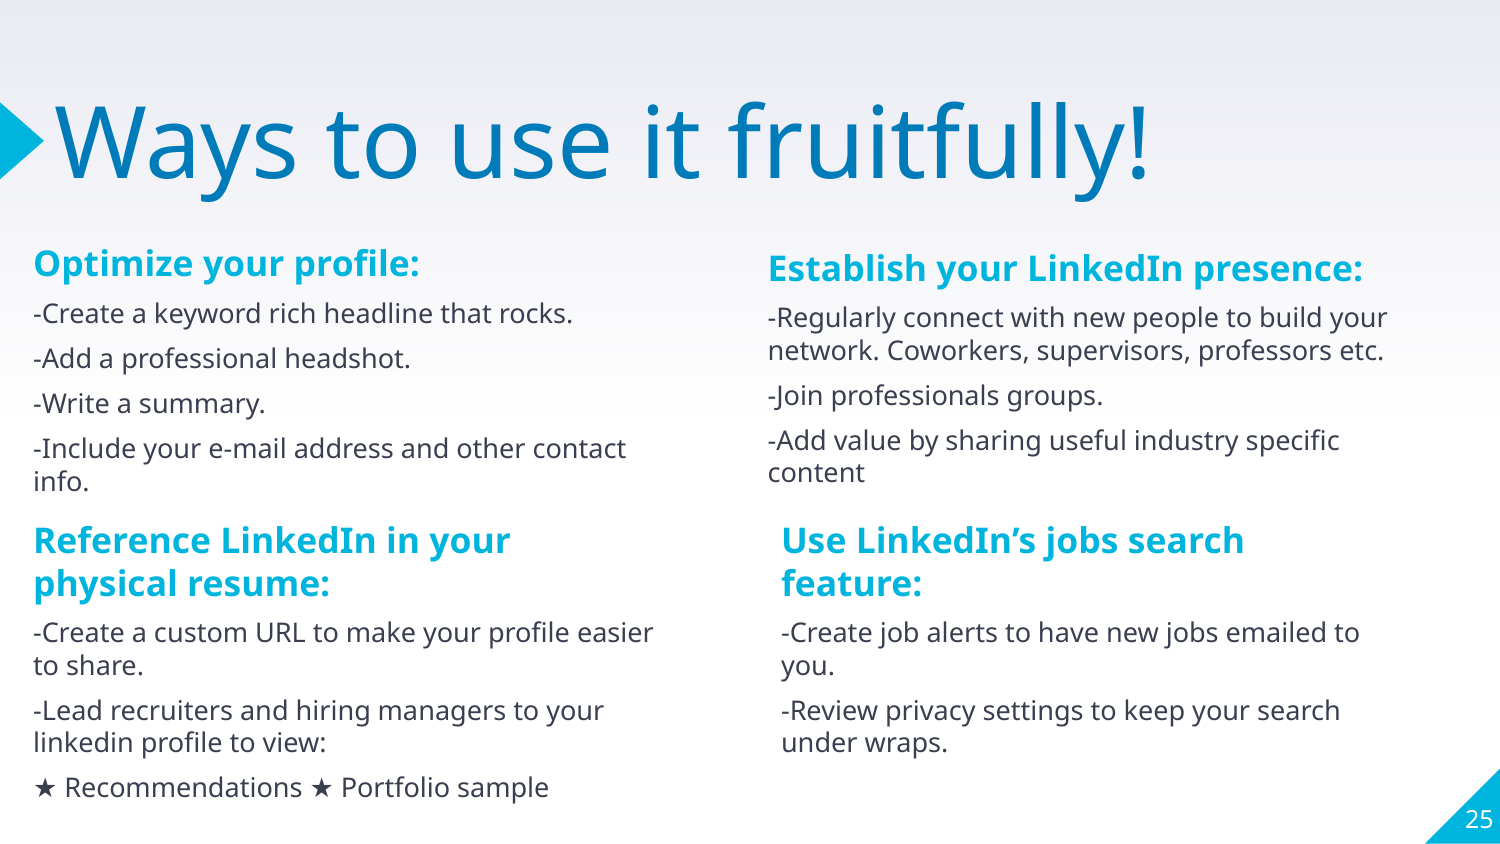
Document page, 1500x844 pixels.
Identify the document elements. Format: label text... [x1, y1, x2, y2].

slide_number ‹#› [1418, 760, 1494, 838]
title Ways to use it fruitfully! [54, 101, 1378, 215]
list Use LinkedIn’s jobs search feature: -Create job alerts to have new jobs emailed to you. -Review privacy settings to keep your search under wraps. [781, 518, 1394, 740]
list Establish your LinkedIn presence: -Regularly connect with new people to build your network. Coworkers, supervisors, professors etc. -Join professionals groups. -Add value by sharing useful industry specific content [767, 241, 1394, 463]
list Reference LinkedIn in your physical resume: -Create a custom URL to make your profile easier to share. -Lead recruiters and hiring managers to your linkedin profile to view: ★ Recommendations ★ Portfolio sample [33, 518, 660, 823]
list Optimize your profile: -Create a keyword rich headline that rocks. -Add a professional headshot. -Write a summary. -Include your e-mail address and other contact info. [33, 241, 660, 518]
